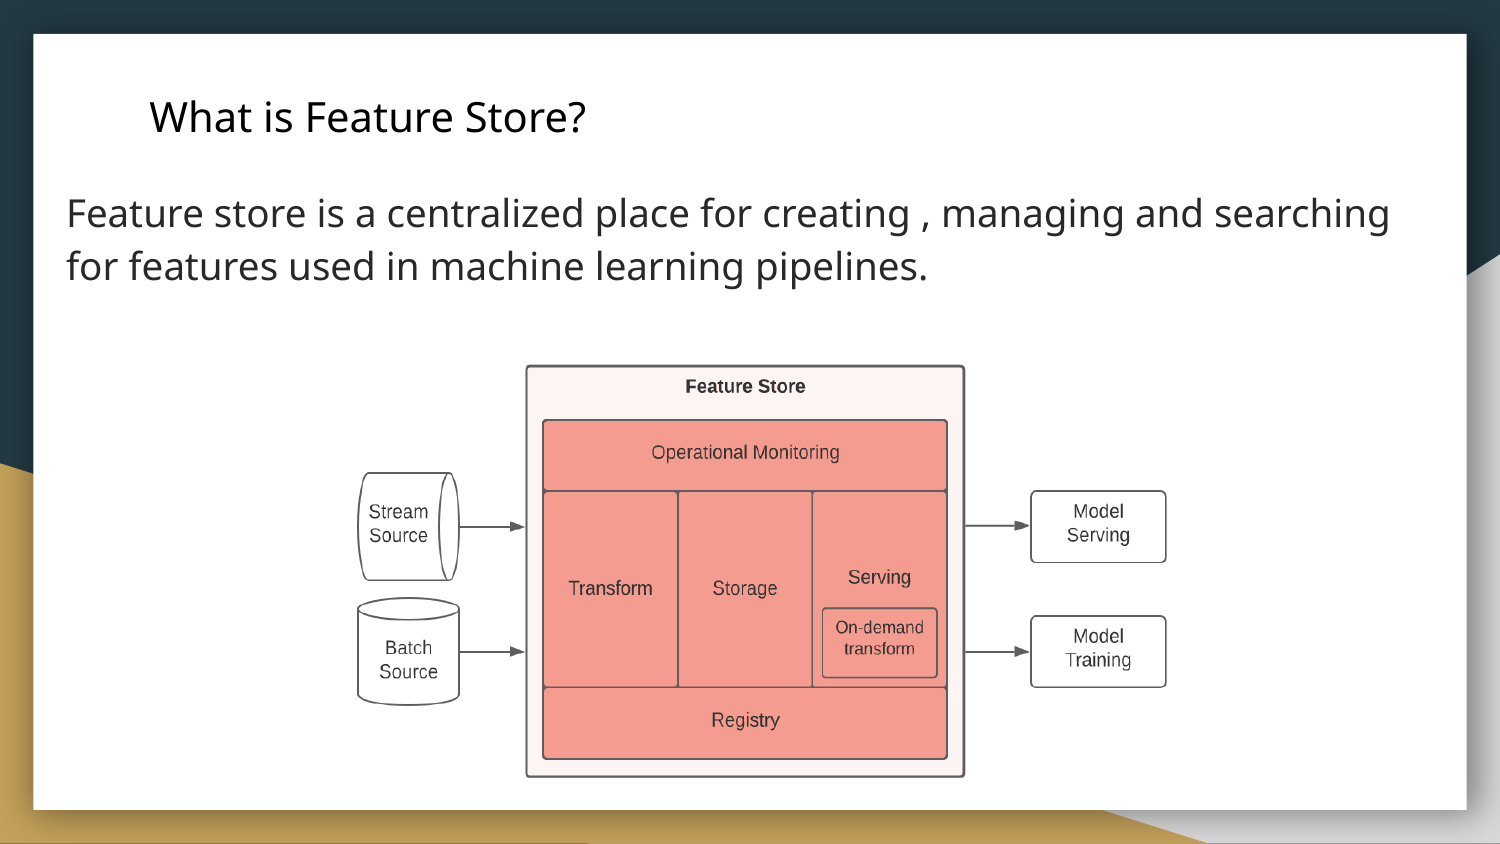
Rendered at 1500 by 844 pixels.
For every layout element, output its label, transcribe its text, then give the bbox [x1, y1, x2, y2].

list Feature store is a centralized place for creating , managing and searching for features used in machine learning pipelines. [51, 167, 1449, 328]
picture [341, 348, 1182, 794]
title What is Feature Store? [134, 75, 1366, 167]
